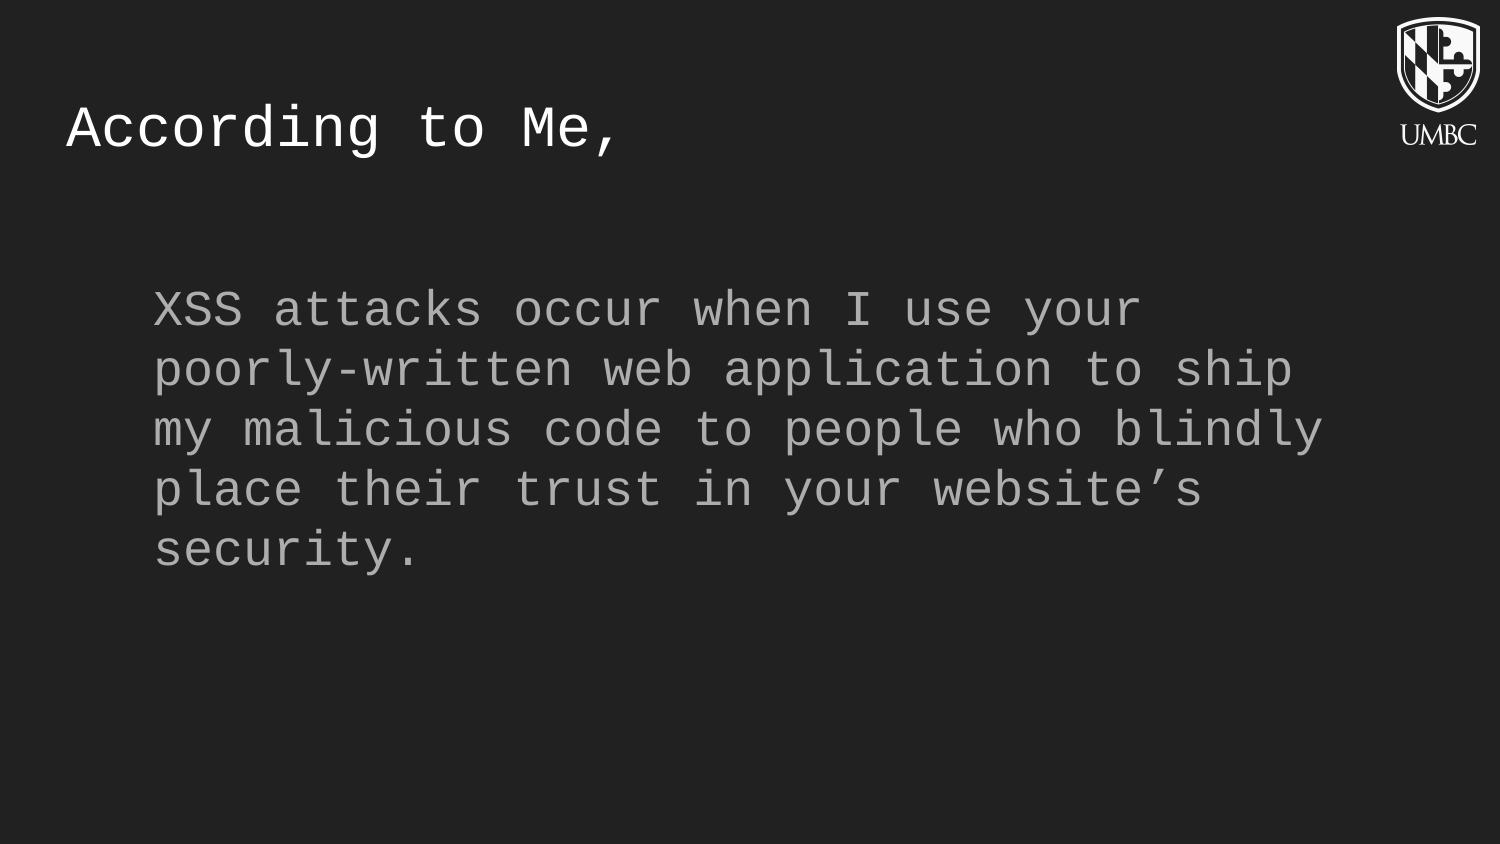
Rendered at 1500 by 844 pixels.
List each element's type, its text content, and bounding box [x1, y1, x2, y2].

text_box XSS attacks occur when I use your poorly-written web application to ship my malicious code to people who blindly place their trust in your website’s security. [138, 260, 1362, 583]
title According to Me, [51, 72, 1449, 167]
picture [1397, 17, 1480, 146]
